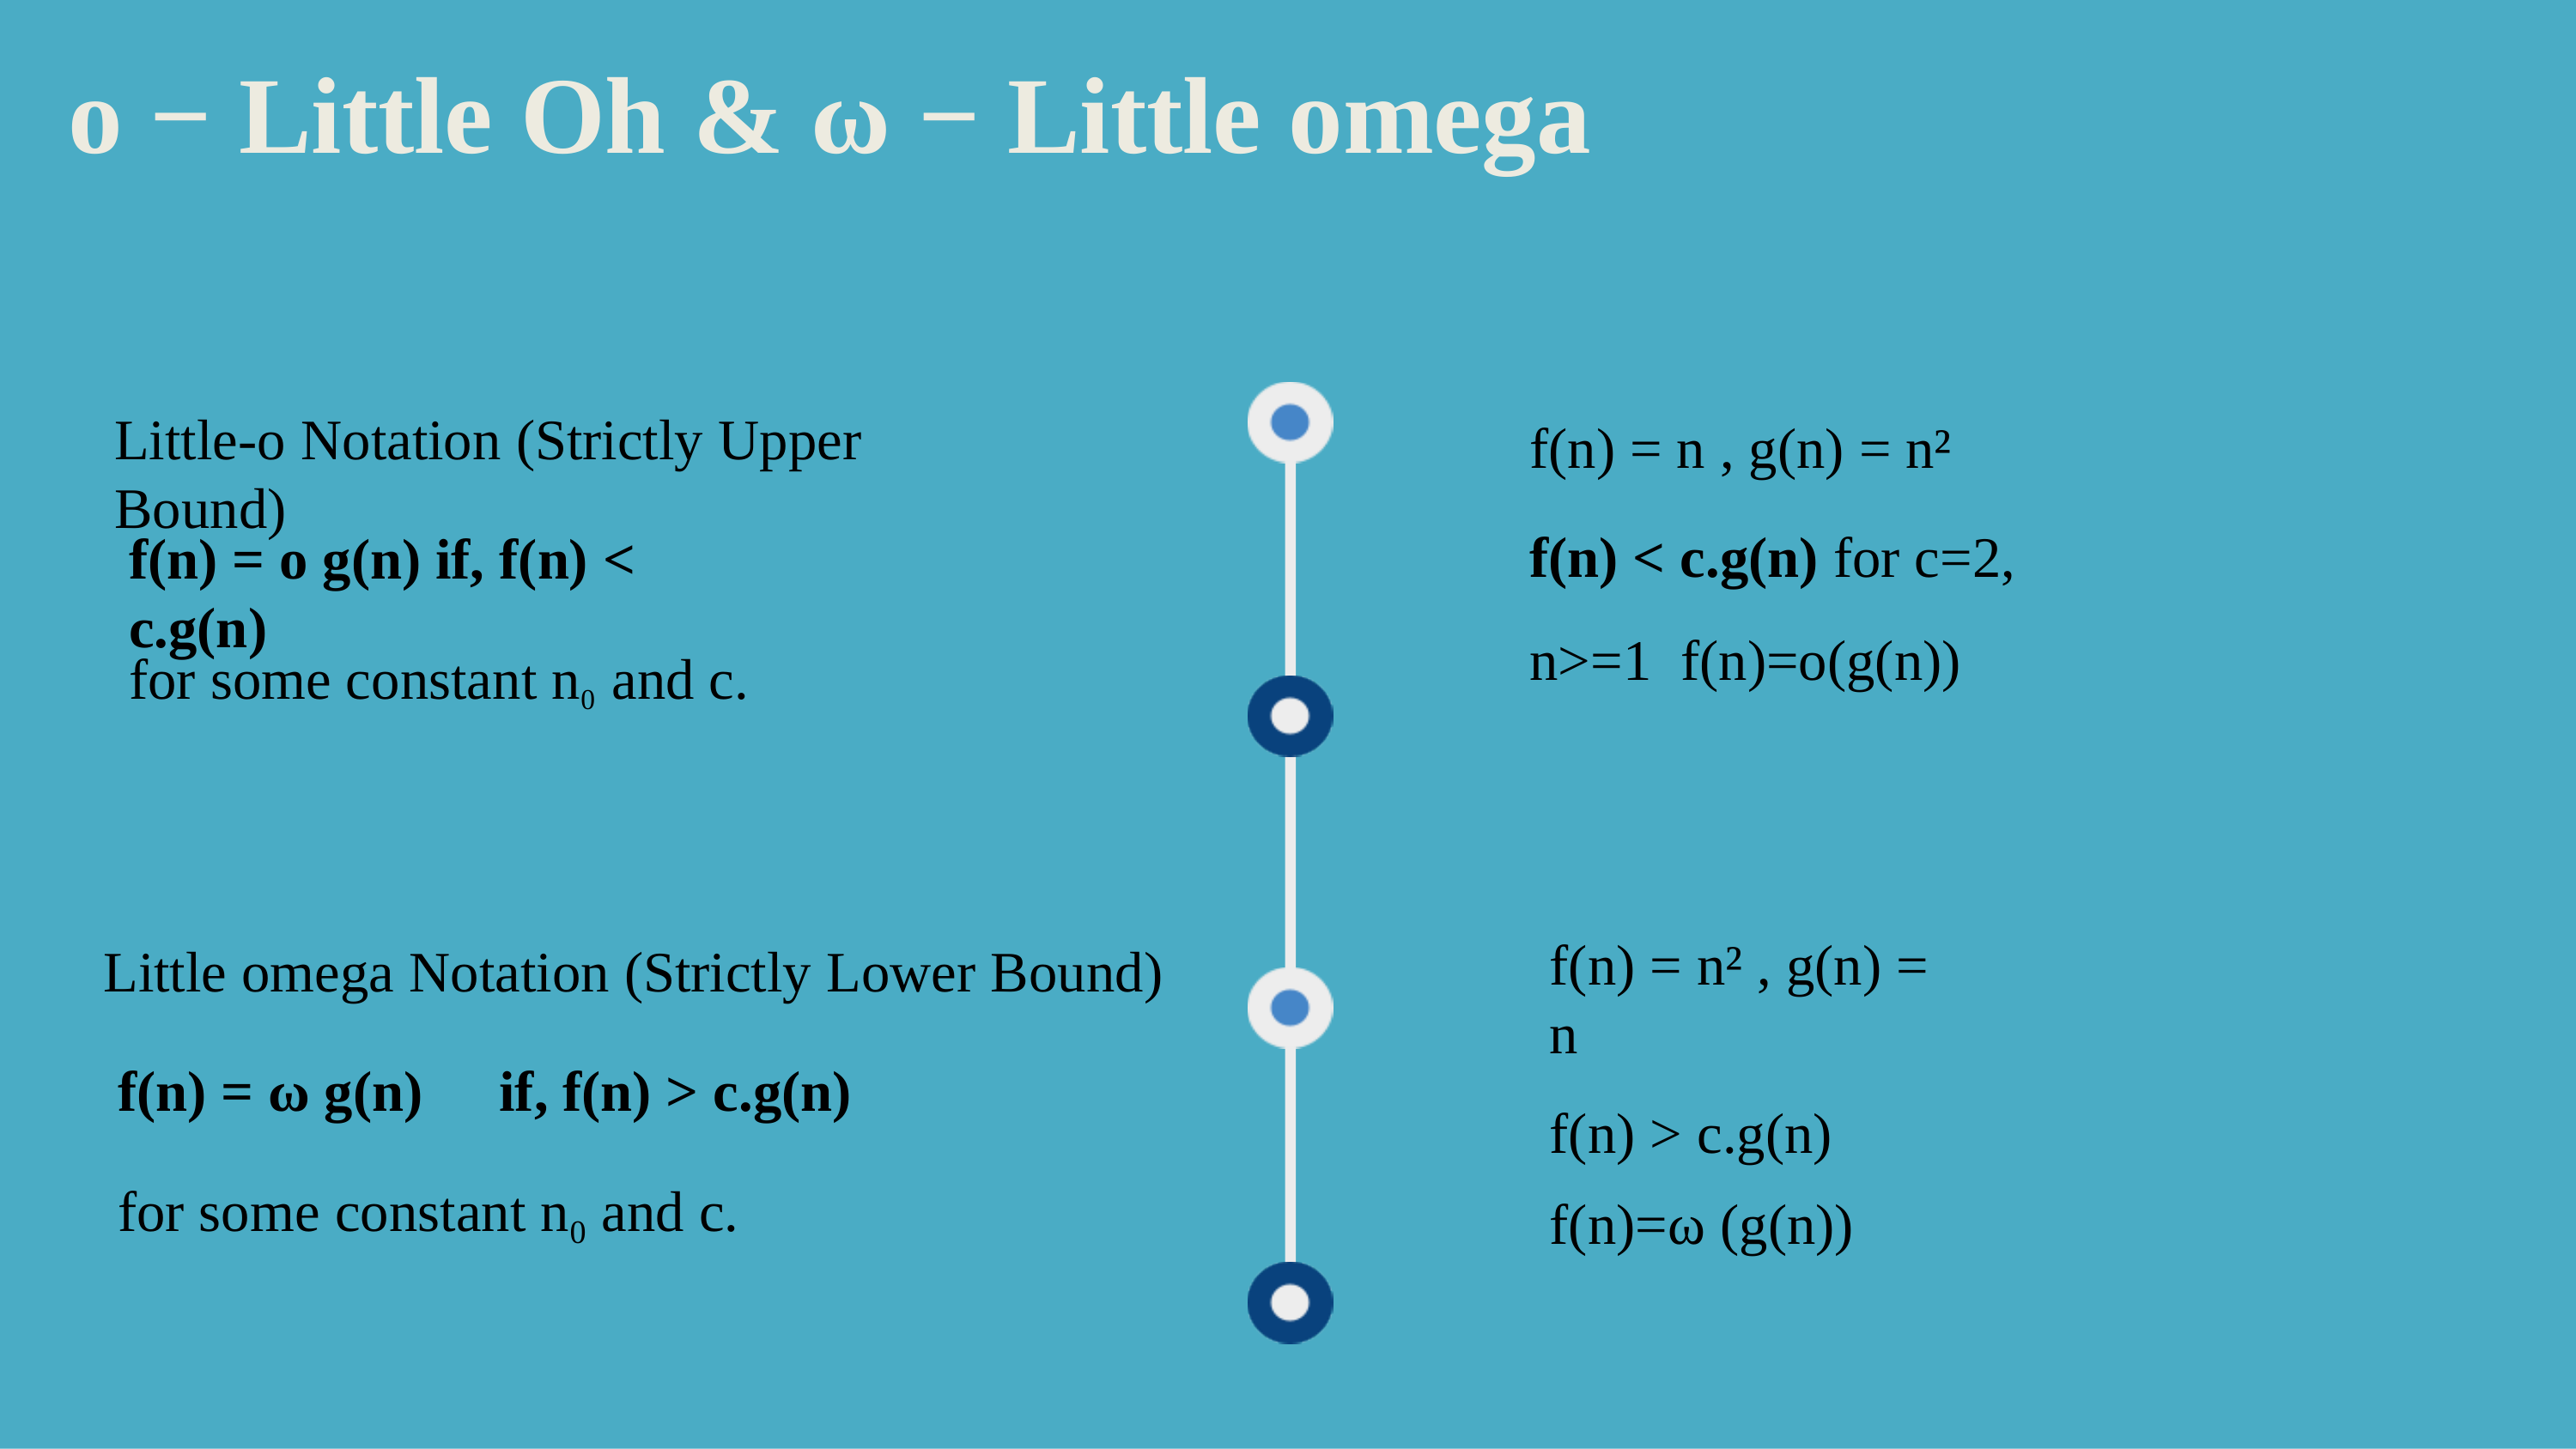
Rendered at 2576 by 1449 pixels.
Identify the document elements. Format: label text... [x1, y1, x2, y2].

title o − Little Oh & ω − Little omega [66, 42, 1596, 287]
text_box f(n) = o g(n) if, f(n) < c.g(n) [126, 519, 789, 659]
text_box Little omega Notation (Strictly Lower Bound) f(n) = ω g(n) if, f(n) > c.g(n) for some constant n0 and c. [98, 932, 1167, 1250]
text_box f(n) = n , g(n) = n² f(n) < c.g(n) for c=2, n>=1 f(n)=o(g(n)) [1528, 374, 2153, 692]
text_box Little-o Notation (Strictly Upper Bound) [112, 400, 1048, 540]
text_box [1247, 381, 1334, 1344]
text_box for some constant n0 and c. [123, 640, 752, 716]
text_box f(n) = n² , g(n) = n f(n) > c.g(n) f(n)=ω (g(n)) [1547, 895, 1972, 1257]
